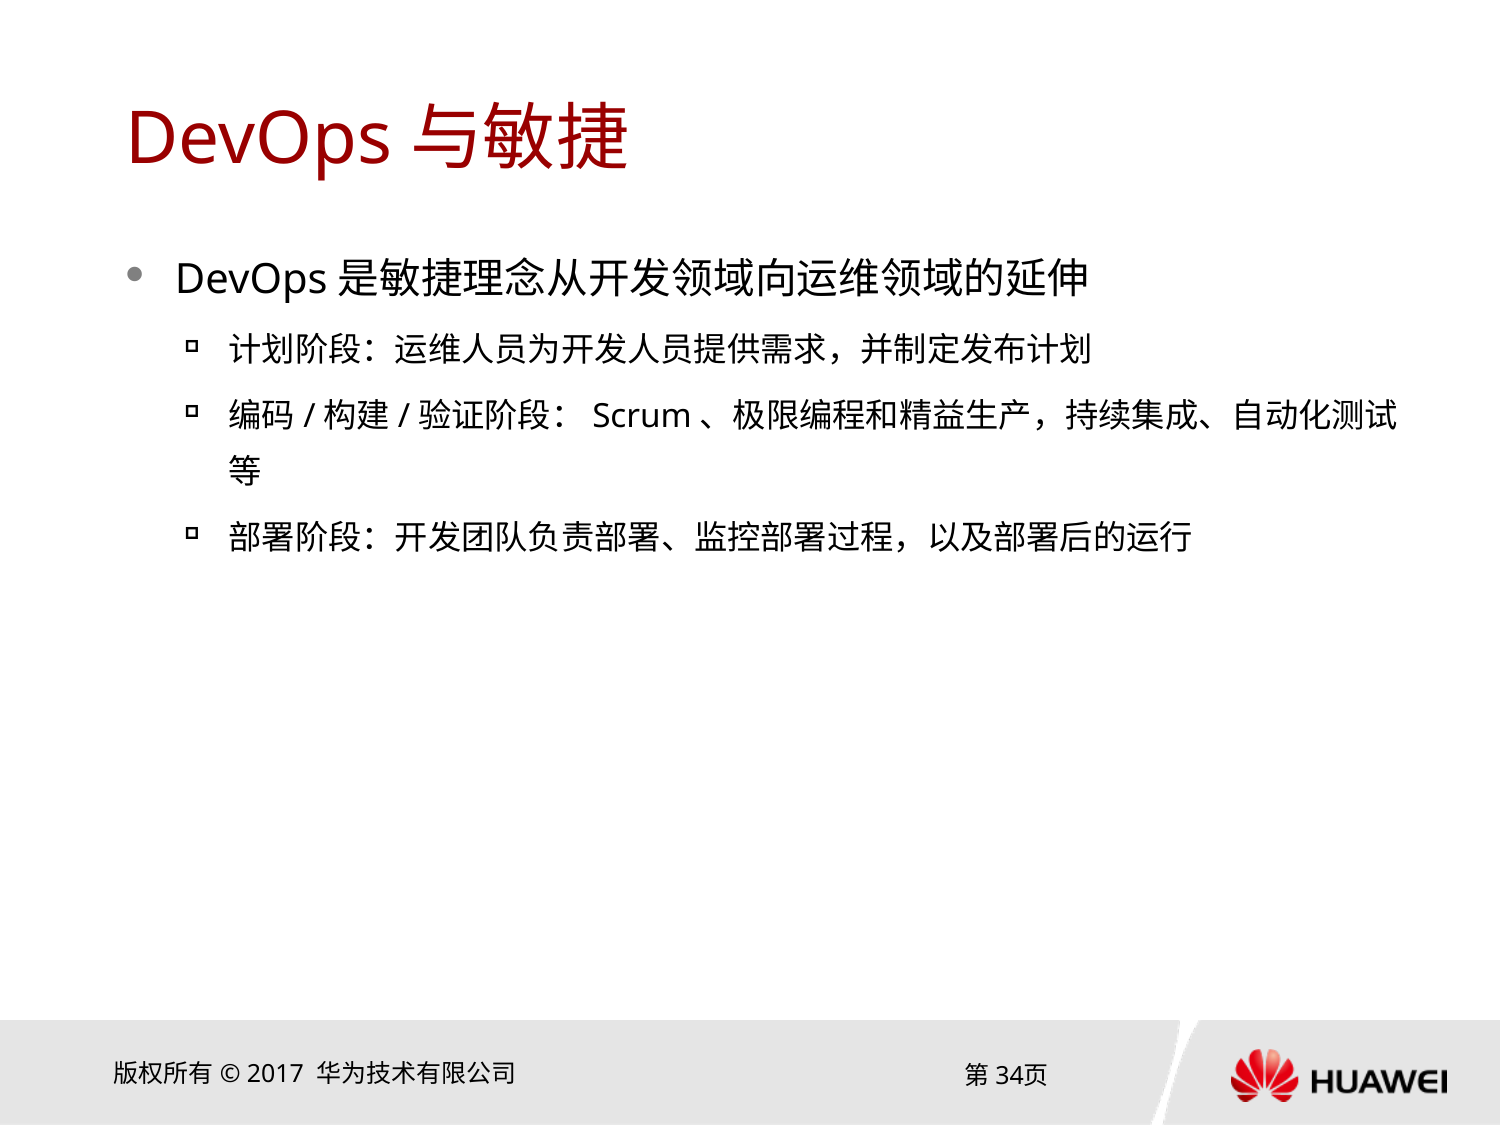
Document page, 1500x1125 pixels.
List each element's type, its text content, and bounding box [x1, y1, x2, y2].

title DevOps与敏捷 [111, 63, 1378, 207]
picture [0, 1020, 1500, 1125]
list DevOps是敏捷理念从开发领域向运维领域的延伸 计划阶段：运维人员为开发人员提供需求，并制定发布计划 编码/构建/验证阶段：Scrum、极限编程和精益生产，持续集成、自动化测试等 部署阶段：开发团队负责部署、监控部署过程，以及部署后的运行 [111, 225, 1412, 877]
